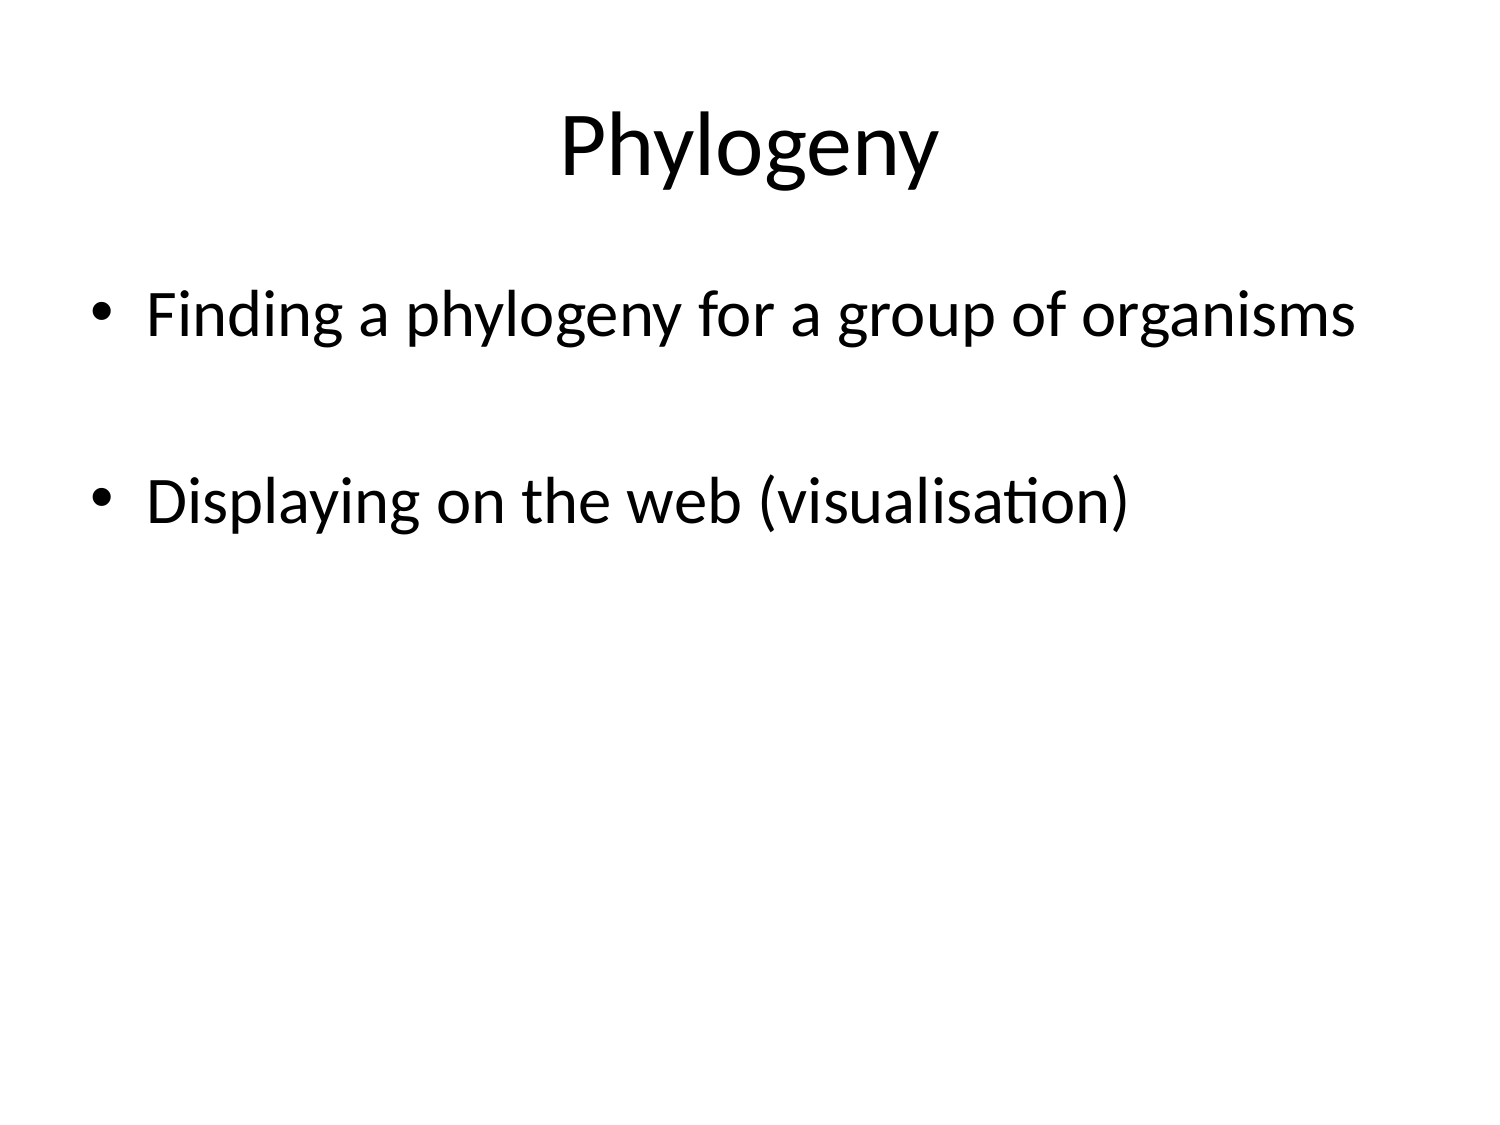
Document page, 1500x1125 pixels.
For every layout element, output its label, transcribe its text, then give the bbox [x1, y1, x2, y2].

list Finding a phylogeny for a group of organisms Displaying on the web (visualisation) [75, 262, 1425, 1005]
title Phylogeny [75, 45, 1425, 233]
